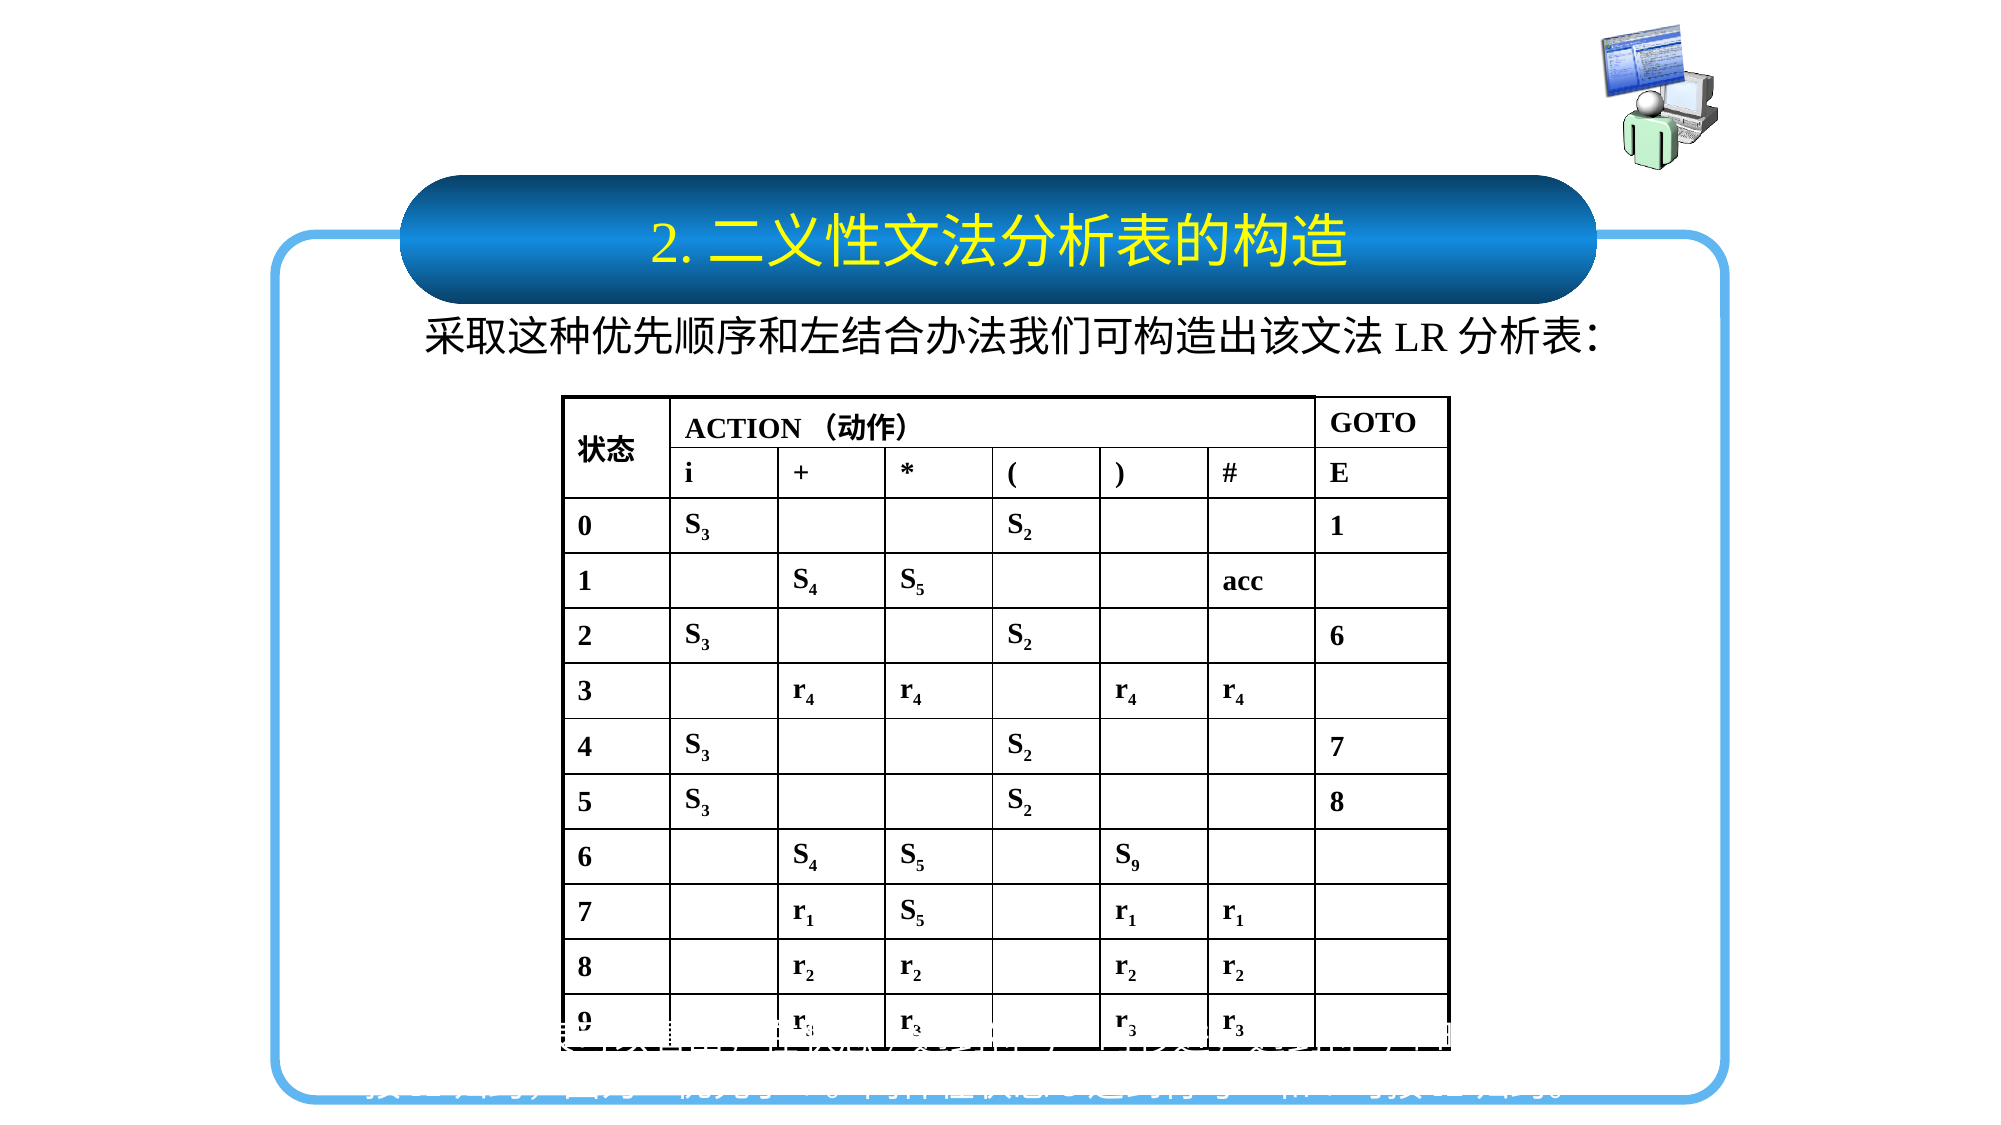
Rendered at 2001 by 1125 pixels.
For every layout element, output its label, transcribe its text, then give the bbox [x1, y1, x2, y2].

text_box [275, 234, 1725, 1100]
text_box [1599, 24, 1718, 170]
text_box 2.二义性文法分析表的构造 [399, 174, 1598, 305]
text_box 从LR分析表可以看出，在状态7遇到符号*时移进，遇到符号＋时， 按r1归约，因为*优先于＋。同样在状态8遇到符号*和＋时按r2归约。 [350, 1006, 1800, 1112]
